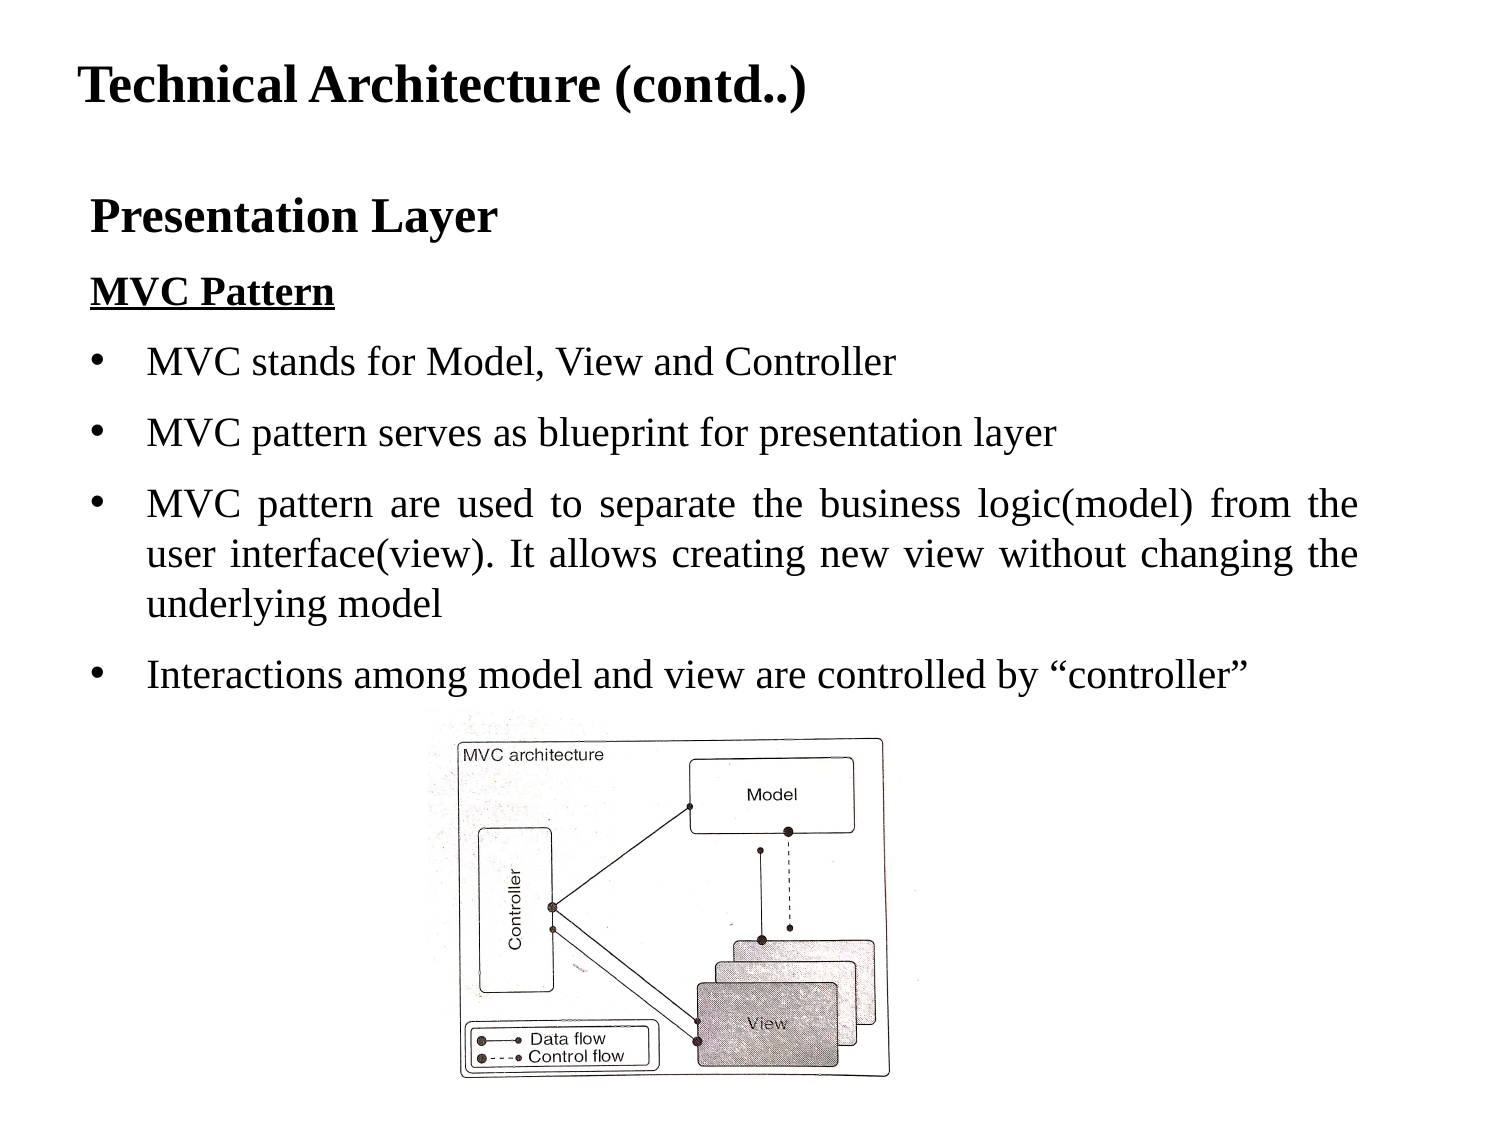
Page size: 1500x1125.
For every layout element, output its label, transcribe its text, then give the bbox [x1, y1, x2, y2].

list Presentation Layer MVC Pattern MVC stands for Model, View and Controller MVC pattern serves as blueprint for presentation layer MVC pattern are used to separate the business logic(model) from the user interface(view). It allows creating new view without changing the underlying model Interactions among model and view are controlled by “controller” [75, 174, 1375, 1100]
title Technical Architecture (contd..) [62, 24, 1225, 138]
picture [428, 709, 921, 1101]
